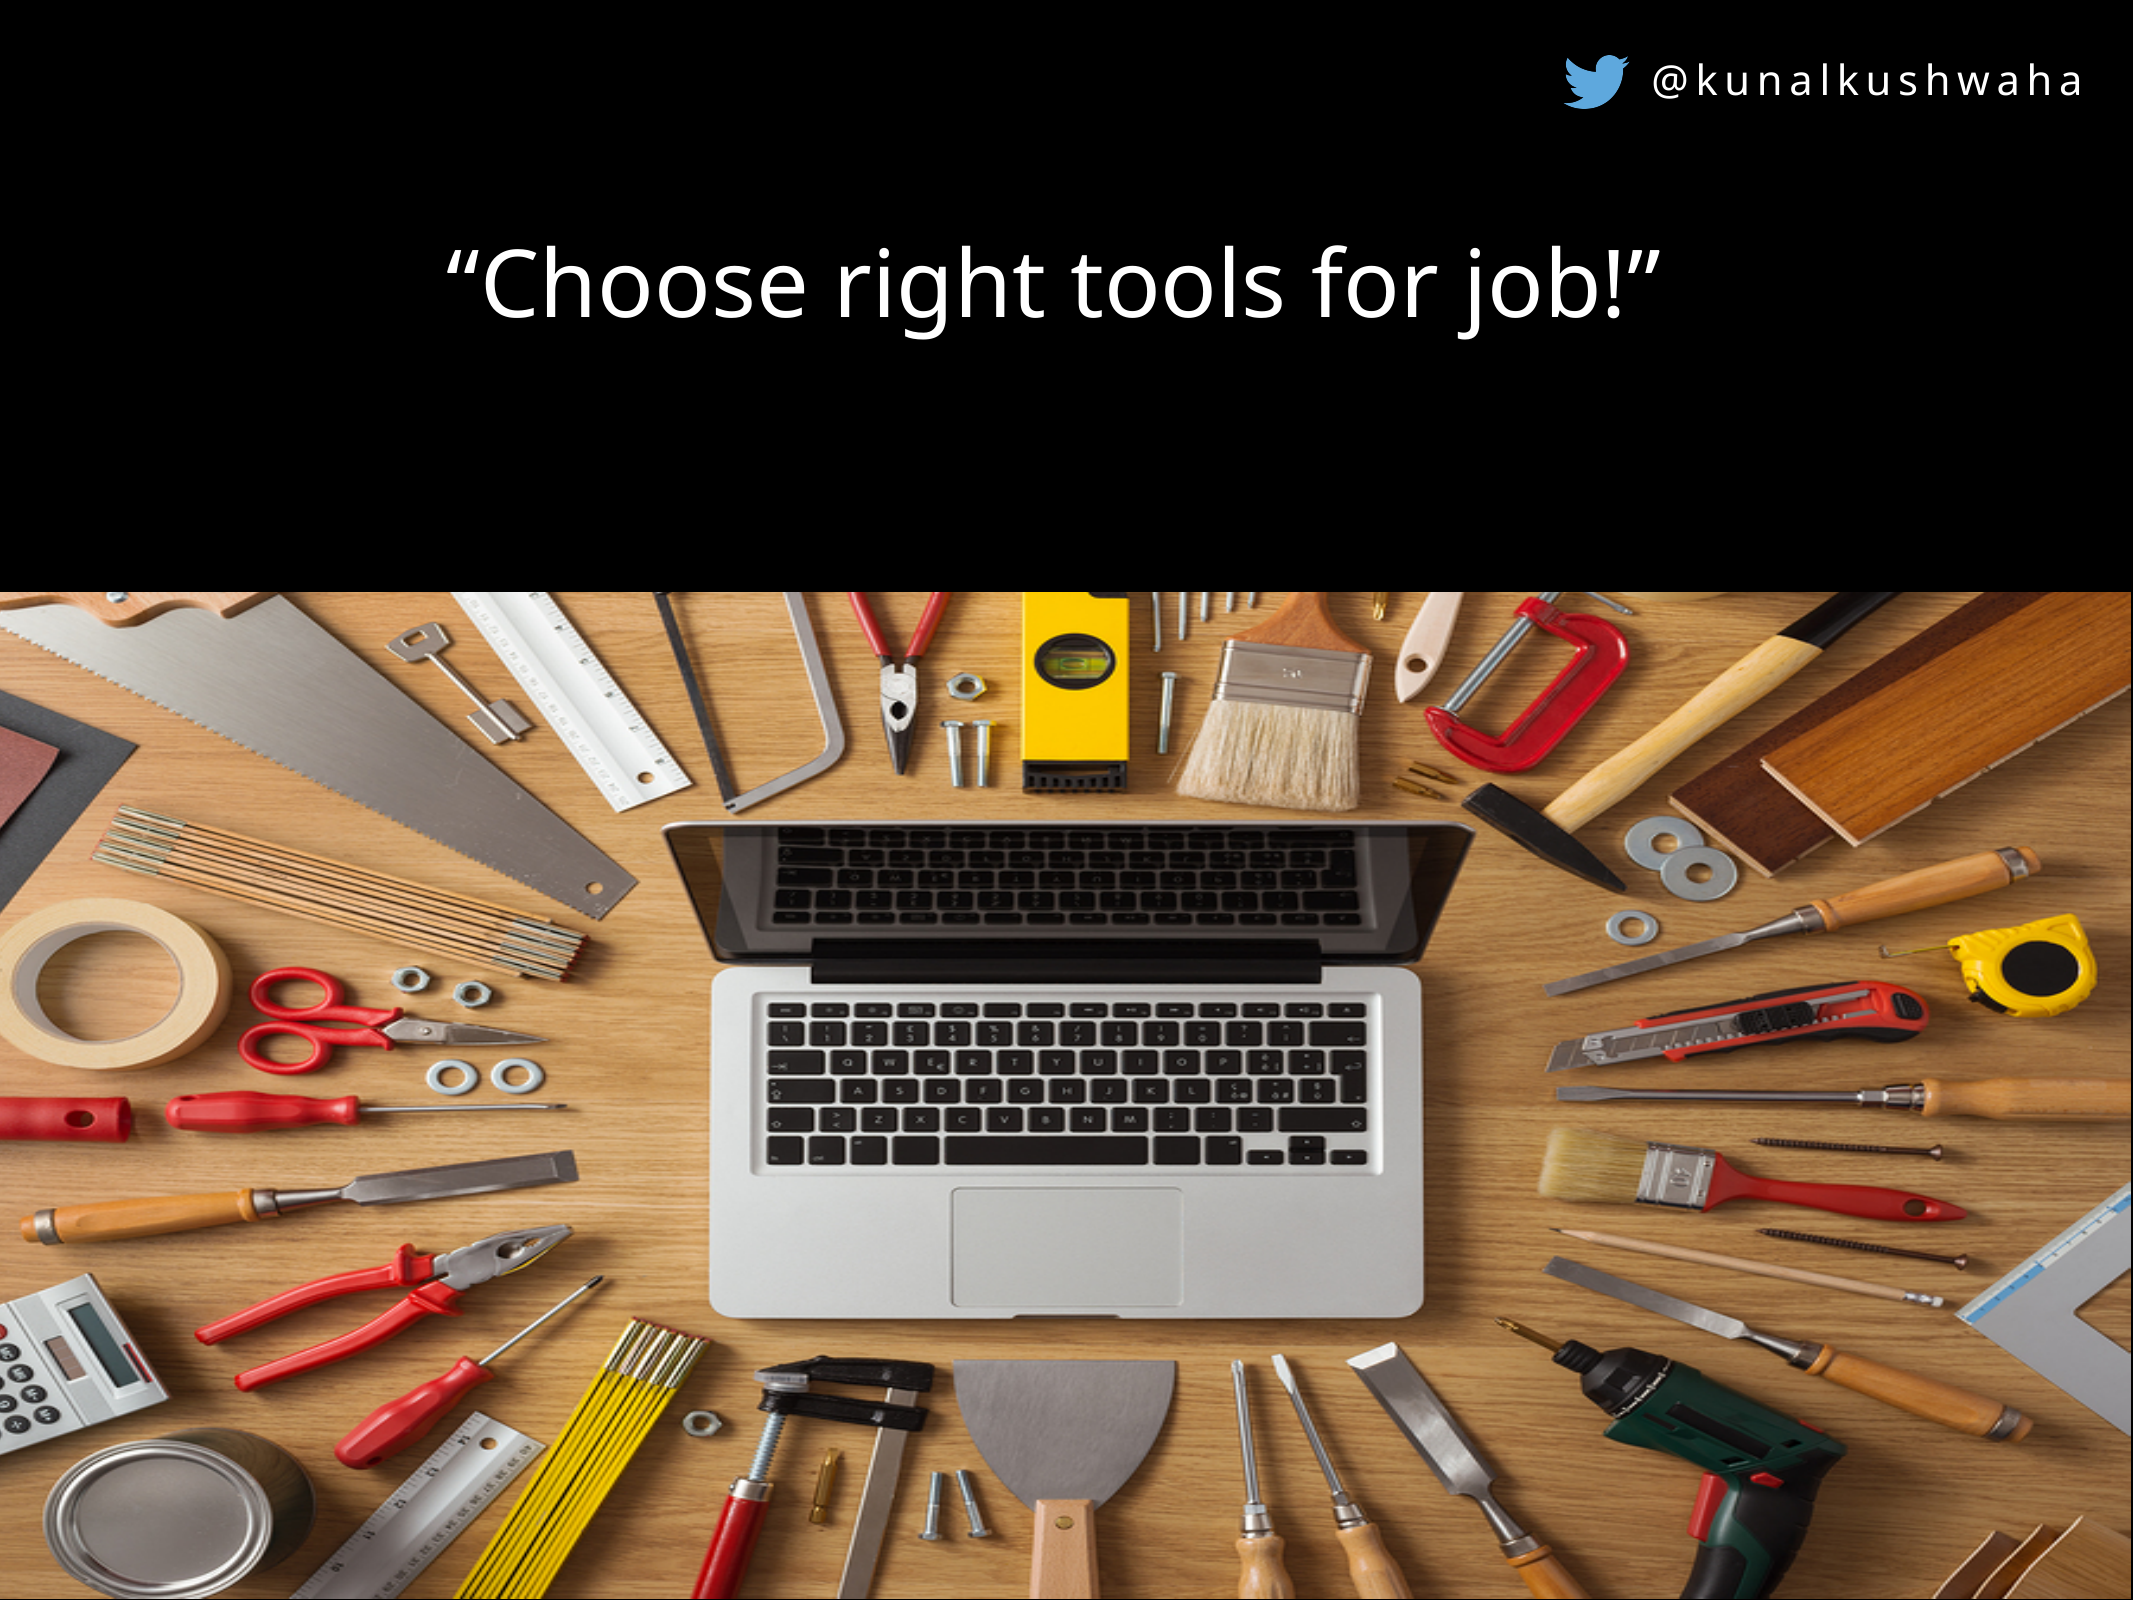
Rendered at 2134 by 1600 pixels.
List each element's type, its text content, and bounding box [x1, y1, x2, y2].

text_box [1563, 46, 2133, 131]
list “Choose right tools for job!” [207, 207, 1926, 353]
picture [0, 592, 2131, 1600]
